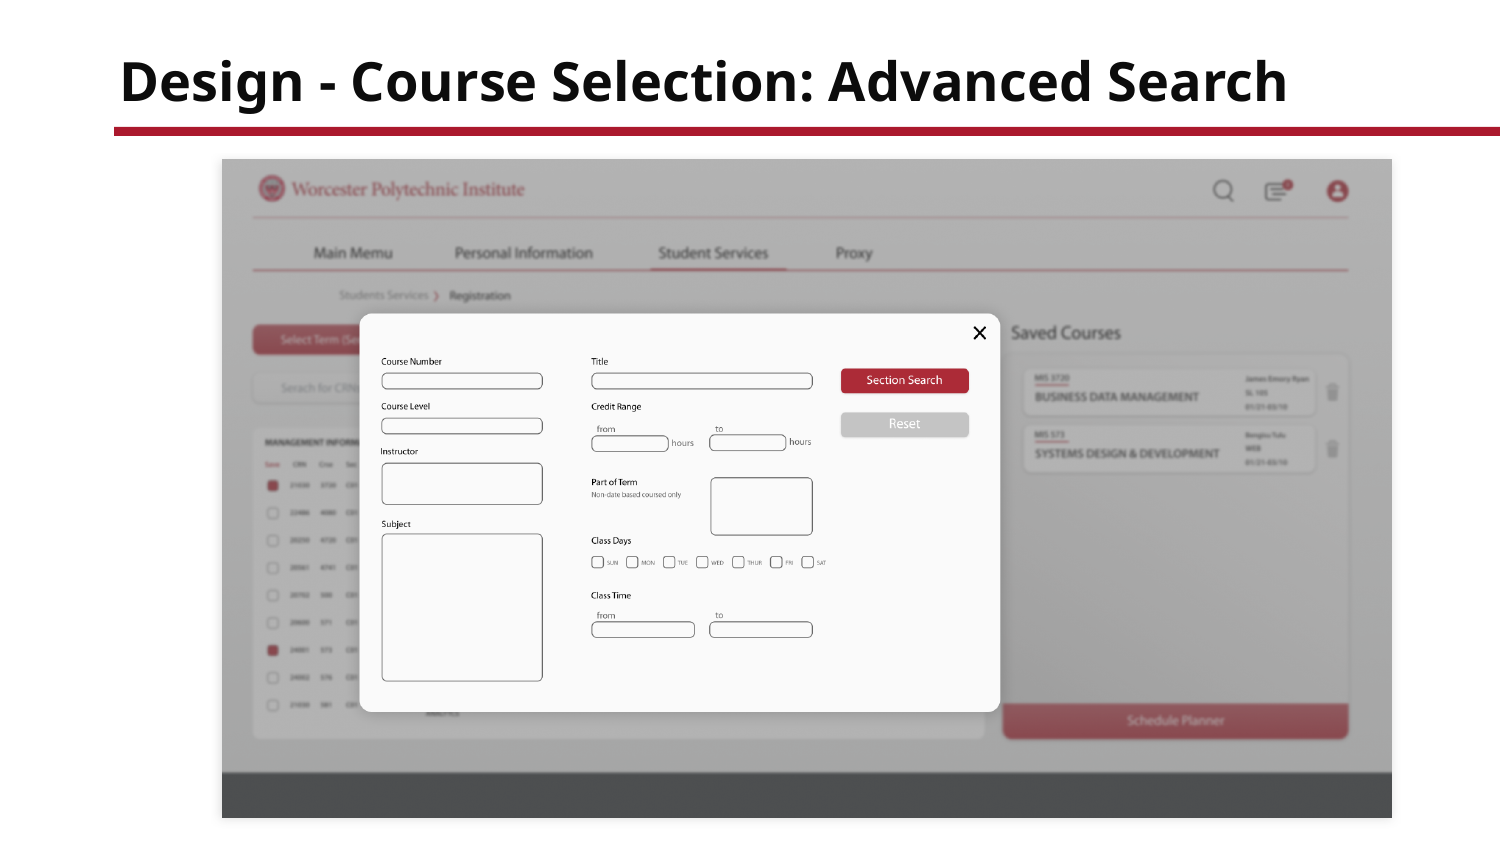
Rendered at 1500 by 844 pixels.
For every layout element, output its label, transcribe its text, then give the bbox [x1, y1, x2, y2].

picture [222, 159, 1393, 818]
text_box [114, 126, 1500, 136]
text_box Design - Course Selection: Advanced Search [104, 54, 1491, 105]
